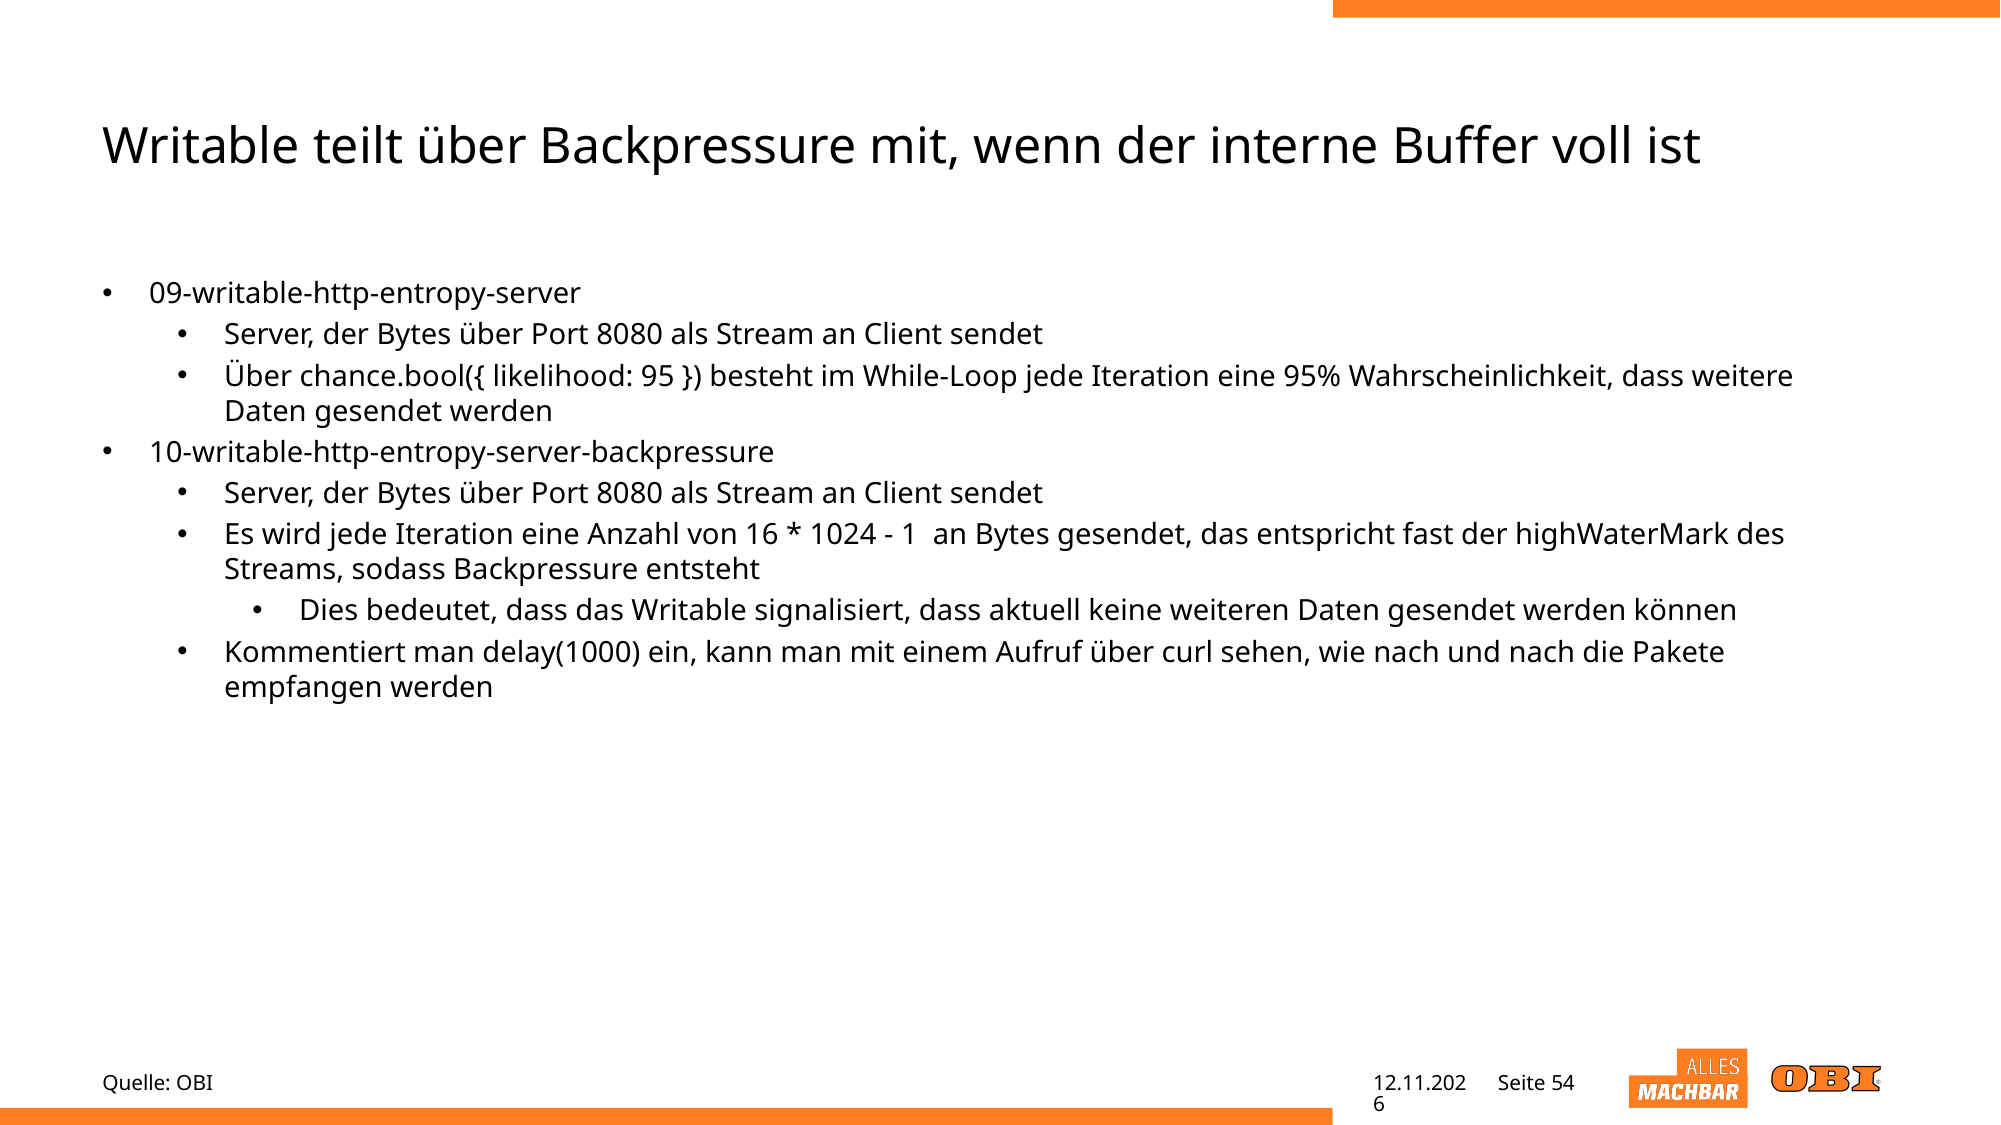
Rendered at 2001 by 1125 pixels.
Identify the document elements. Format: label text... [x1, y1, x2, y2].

footer Quelle: OBI [102, 1071, 1271, 1097]
picture [1638, 1058, 1739, 1100]
slide_number Seite 54 [1497, 1071, 1588, 1097]
text_box 09-writable-http-entropy-server Server, der Bytes über Port 8080 als Stream an Client sendet Über chance.bool({ likelihood: 95 }) besteht im While-Loop jede Iteration eine 95% Wahrscheinlichkeit, dass weitere Daten gesendet werden 10-writable-http-entropy-server-backpressure Server, der Bytes über Port 8080 als Stream an Client sendet Es wird jede Iteration eine Anzahl von 16 * 1024 - 1 an Bytes gesendet, das entspricht fast der highWaterMark des Streams, sodass Backpressure entsteht Dies bedeutet, dass das Writable signalisiert, dass aktuell keine weiteren Daten gesendet werden können Kommentiert man delay(1000) ein, kann man mit einem Aufruf über curl sehen, wie nach und nach die Pakete empfangen werden [102, 274, 1864, 744]
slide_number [1373, 1071, 1475, 1097]
picture [1754, 1048, 1898, 1107]
title Writable teilt über Backpressure mit, wenn der interne Buffer voll ist [102, 112, 1880, 174]
